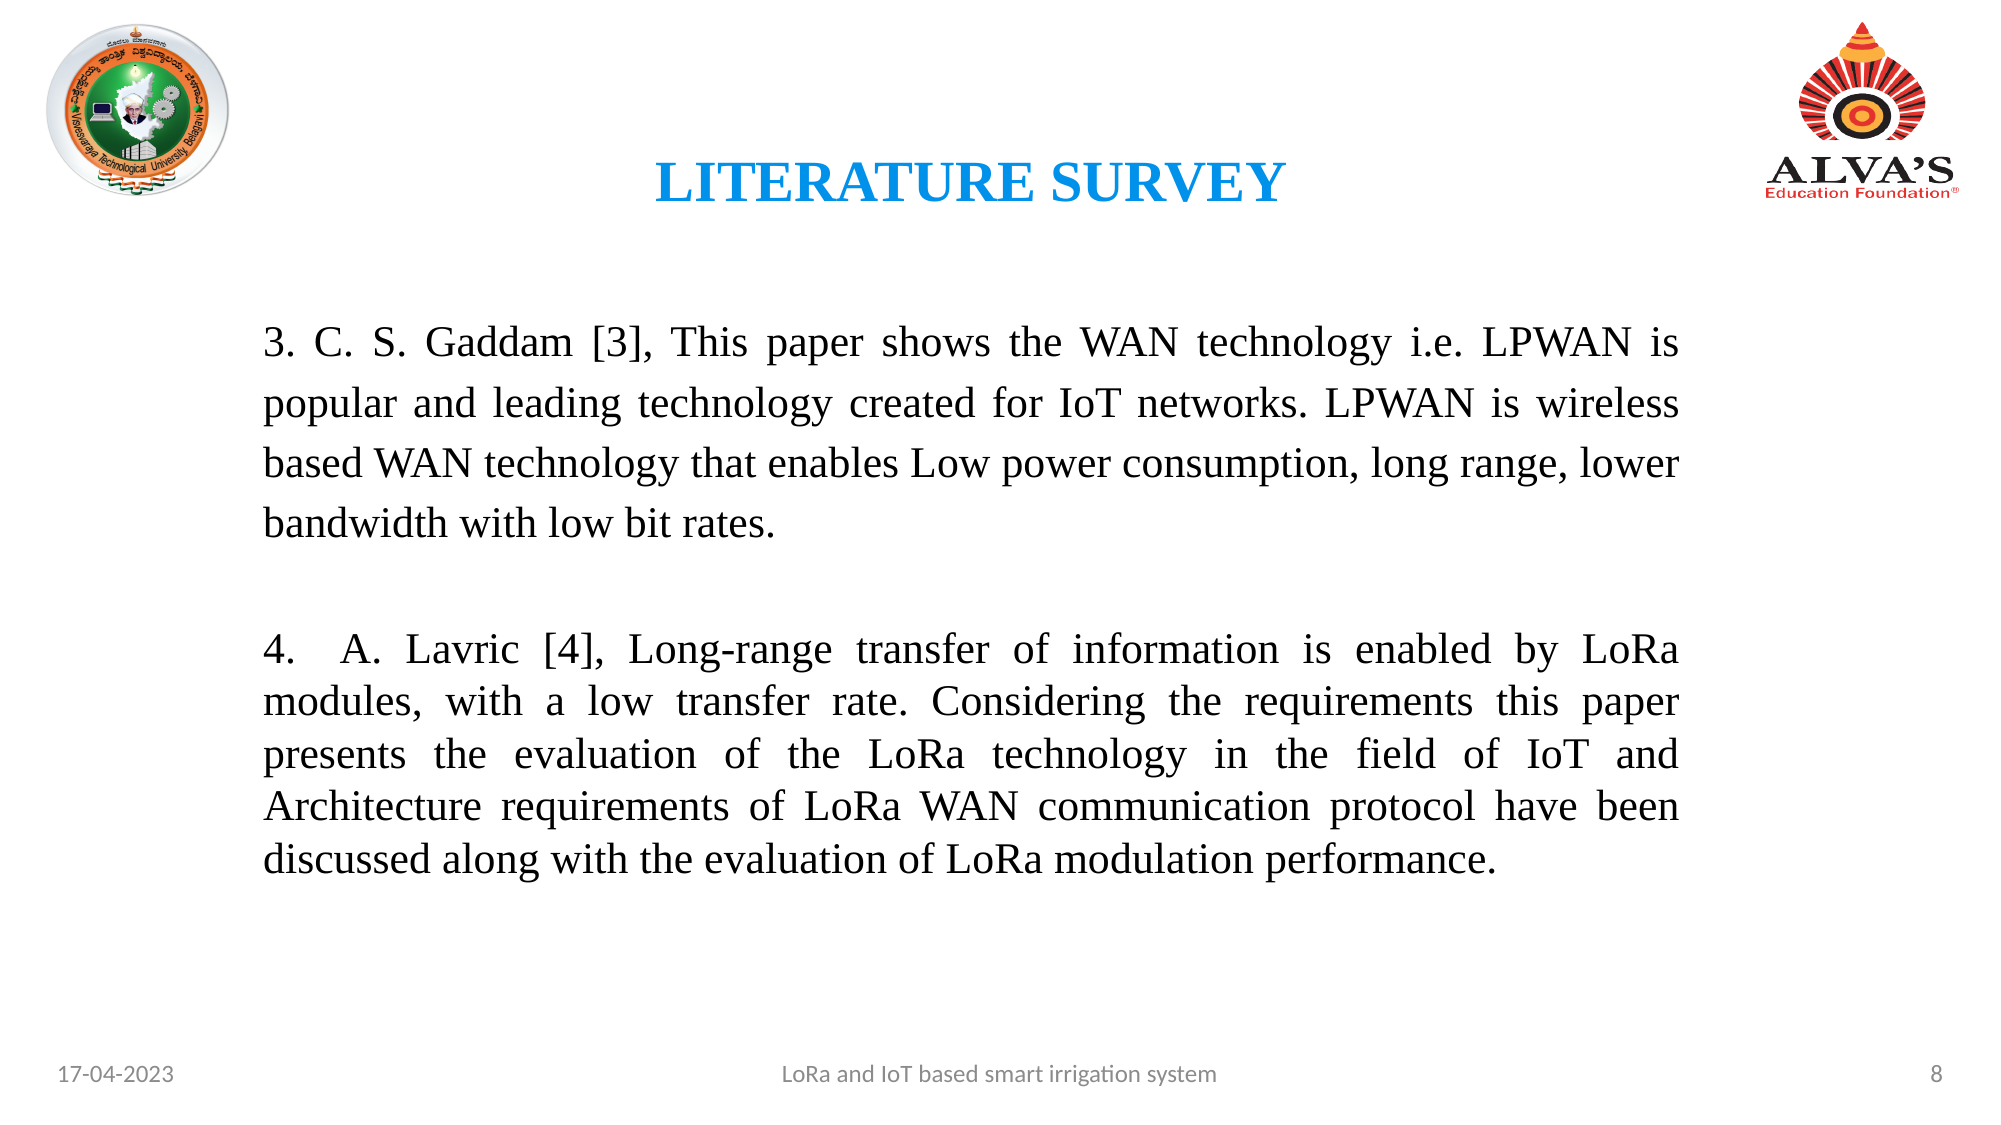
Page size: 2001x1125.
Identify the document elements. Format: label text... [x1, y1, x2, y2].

footer LoRa and IoT based smart irrigation system [662, 1042, 1338, 1103]
picture [41, 22, 234, 198]
slide_number 8 [1508, 1042, 1959, 1103]
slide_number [41, 1042, 492, 1103]
picture [1766, 22, 1959, 198]
text_box LITERATURE SURVEY [248, 135, 1696, 221]
text_box 3. C. S. Gaddam [3], This paper shows the WAN technology i.e. LPWAN is popular and leading technology created for IoT networks. LPWAN is wireless based WAN technology that enables Low power consumption, long range, lower bandwidth with low bit rates. 4. A. Lavric [4], Long-range transfer of information is enabled by LoRa modules, with a low transfer rate. Considering the requirements this paper presents the evaluation of the LoRa technology in the field of IoT and Architecture requirements of LoRa WAN communication protocol have been discussed along with the evaluation of LoRa modulation performance. [248, 290, 1696, 1013]
